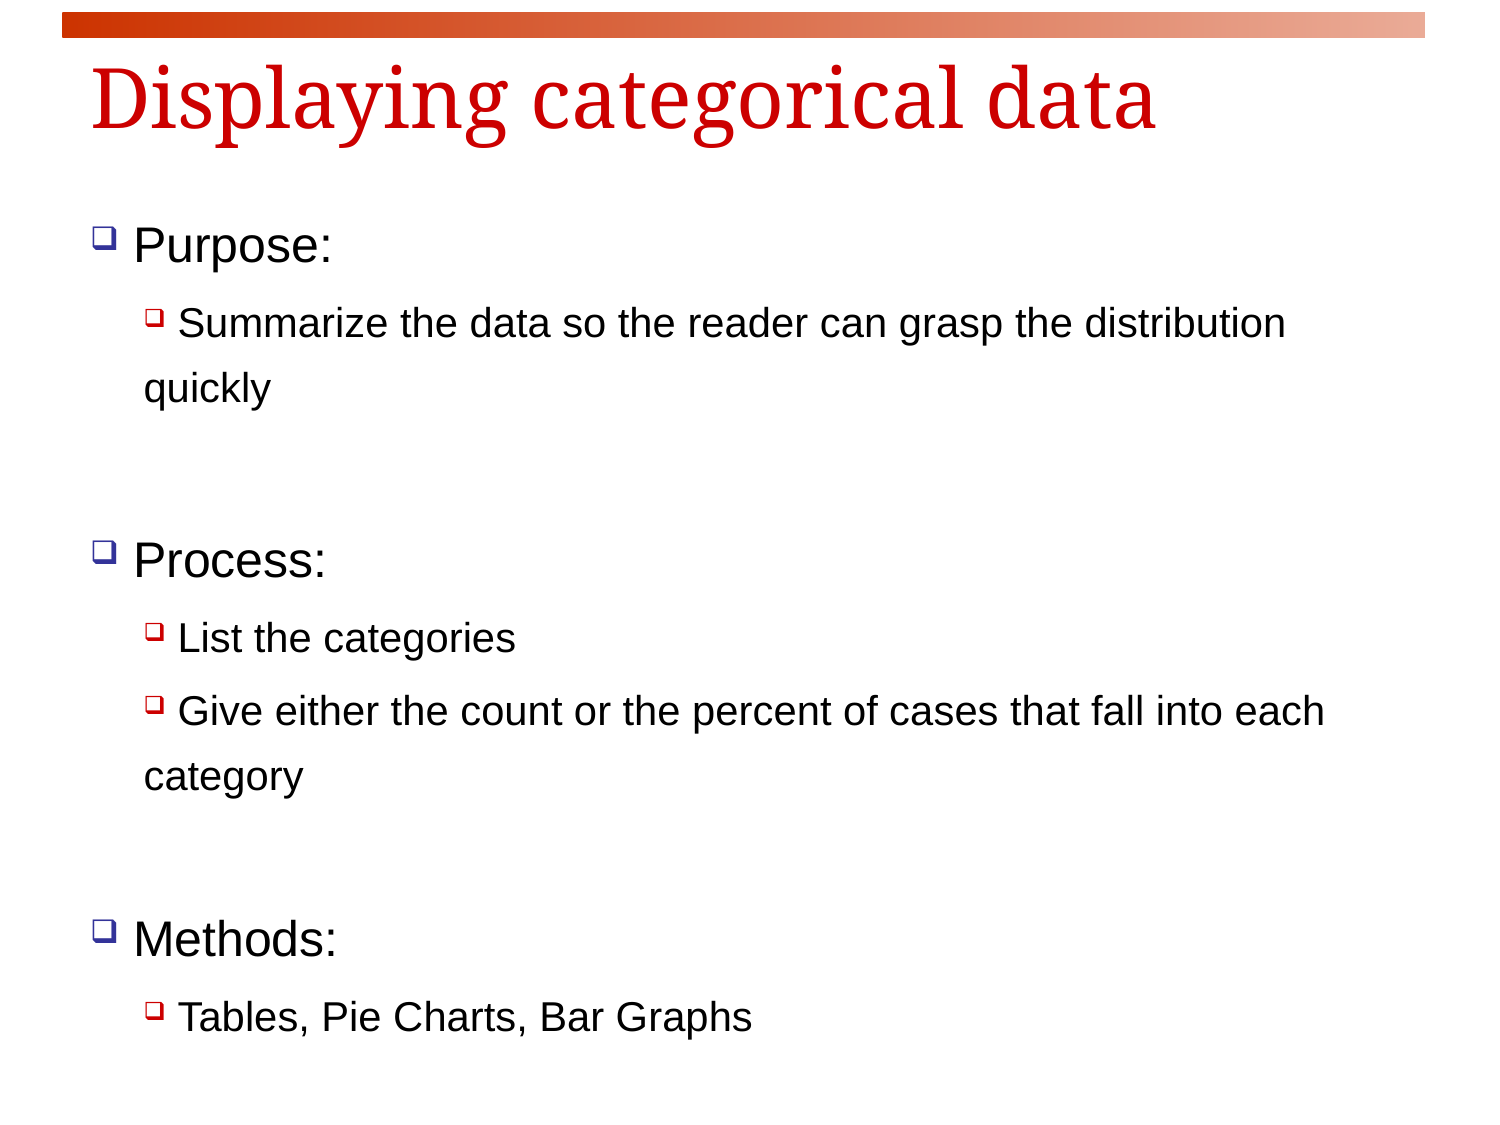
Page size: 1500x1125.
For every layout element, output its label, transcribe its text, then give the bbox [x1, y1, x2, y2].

title Displaying categorical data [75, 37, 1425, 163]
list Purpose: Summarize the data so the reader can grasp the distribution quickly Process: List the categories Give either the count or the percent of cases that fall into each category Methods: Tables, Pie Charts, Bar Graphs [75, 187, 1425, 1088]
